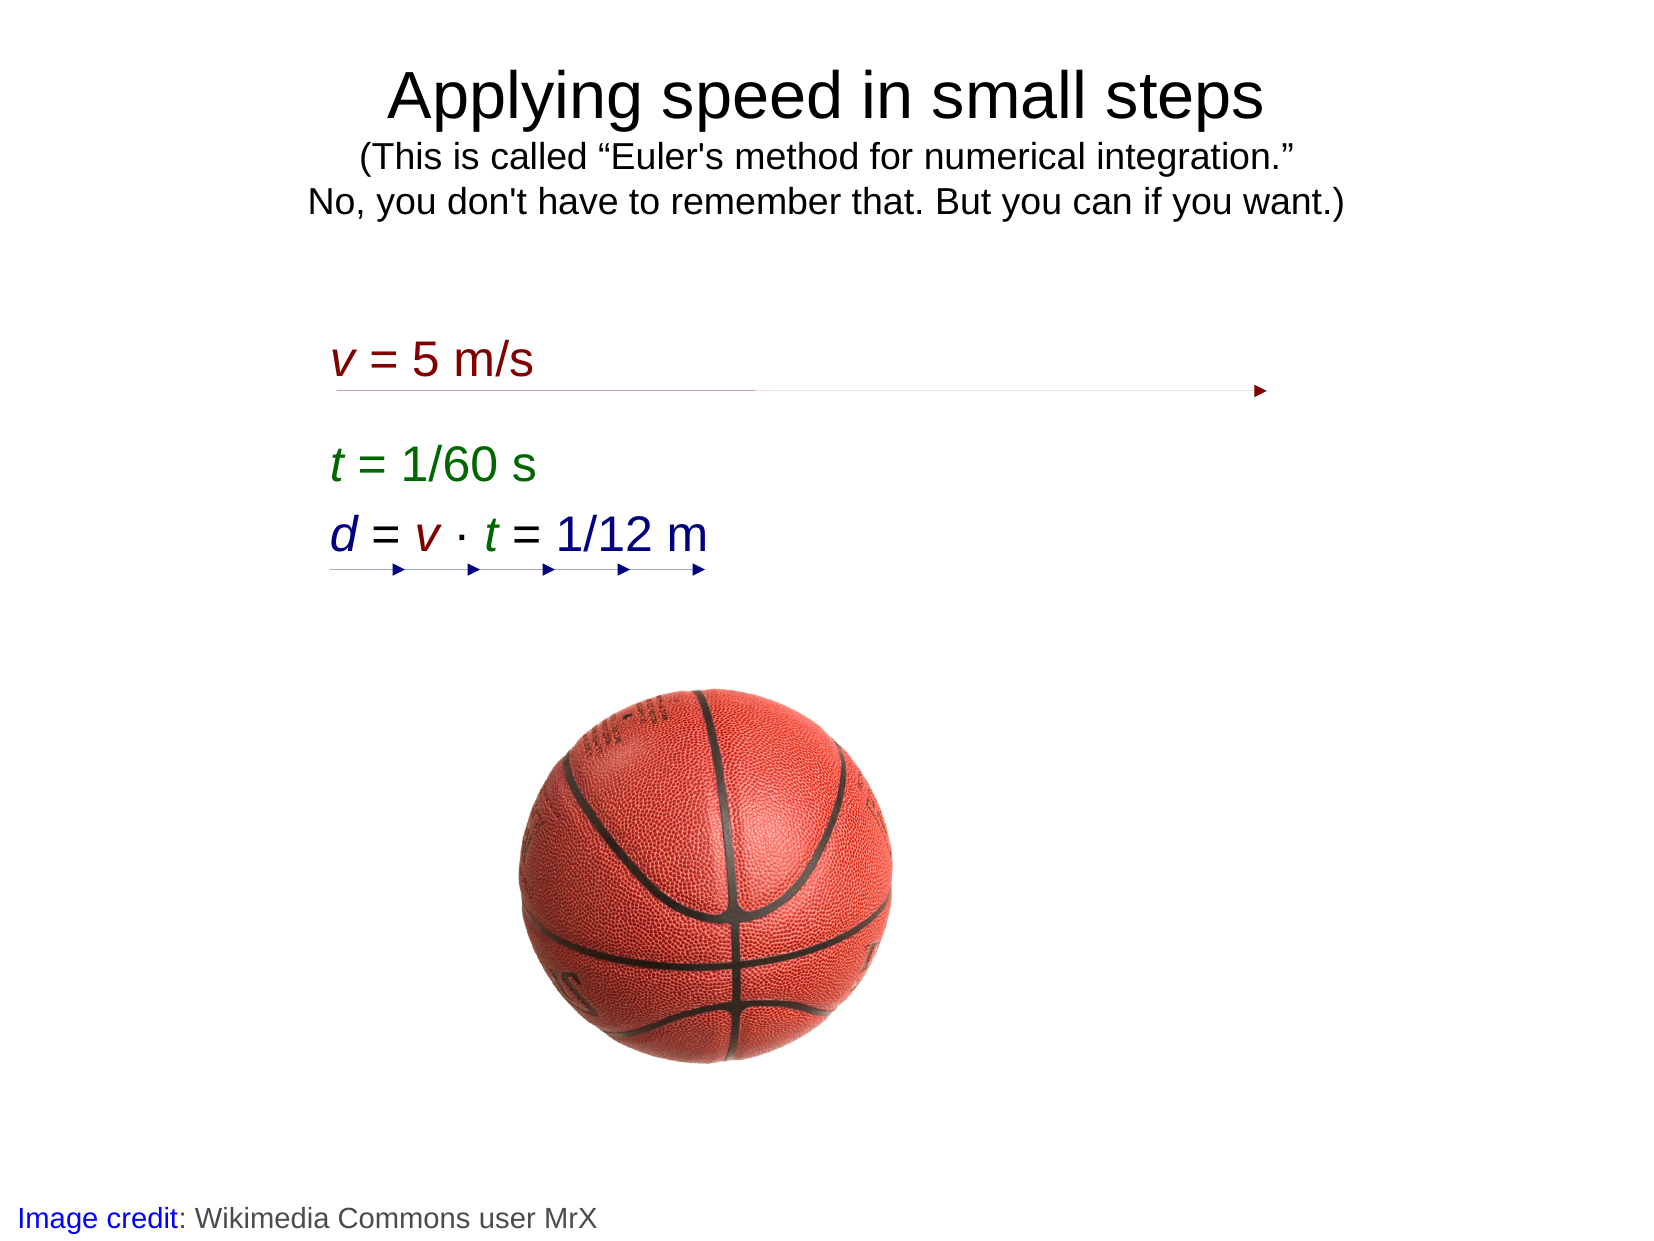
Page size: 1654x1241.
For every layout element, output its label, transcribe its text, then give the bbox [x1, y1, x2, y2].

text_box [554, 563, 630, 576]
text_box v = 5 m/s [314, 319, 675, 391]
text_box Applying speed in small steps (This is called “Euler's method for numerical integration.” No, you don't have to remember that. But you can if you want.) [82, 49, 1571, 225]
text_box t = 1/60 s [314, 423, 780, 494]
text_box [675, 384, 1267, 398]
text_box d = v · t = 1/12 m [314, 494, 780, 566]
text_box Image credit: Wikimedia Commons user MrX [2, 1191, 1163, 1240]
text_box [329, 563, 405, 576]
text_box [479, 563, 555, 576]
text_box [404, 563, 480, 576]
picture [517, 688, 894, 1065]
text_box [629, 563, 706, 576]
